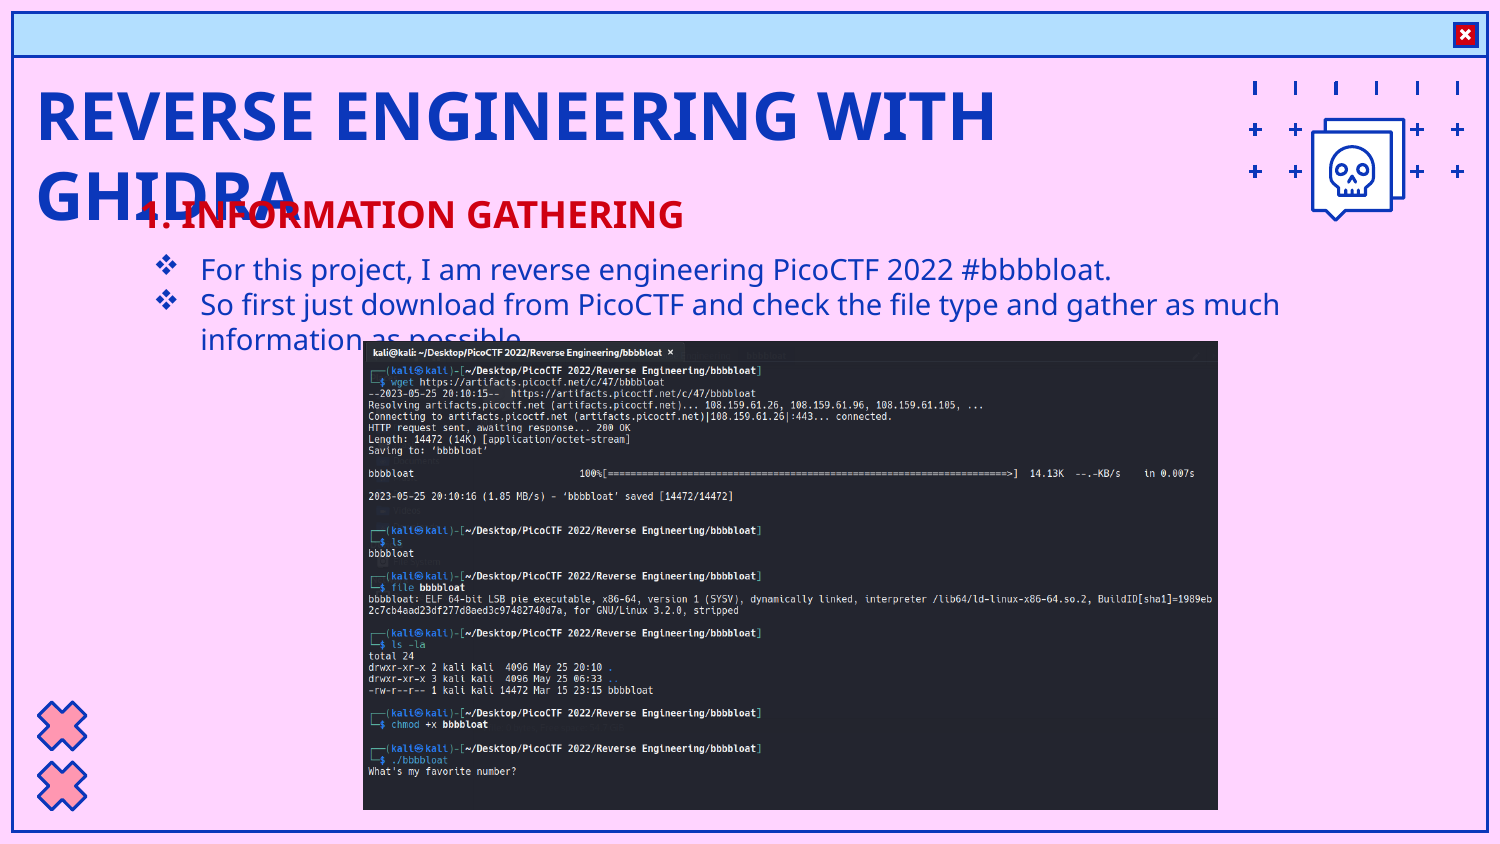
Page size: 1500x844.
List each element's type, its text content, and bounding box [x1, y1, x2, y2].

picture [362, 341, 1219, 811]
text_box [1312, 119, 1405, 211]
title REVERSE ENGINEERING WITH GHIDRA [20, 58, 1217, 156]
text_box 1. INFORMATION GATHERING [124, 183, 733, 244]
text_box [38, 701, 87, 811]
text_box For this project, I am reverse engineering PicoCTF 2022 #bbbbloat. So first just download from PicoCTF and check the file type and gather as much information as possible [138, 243, 1404, 364]
